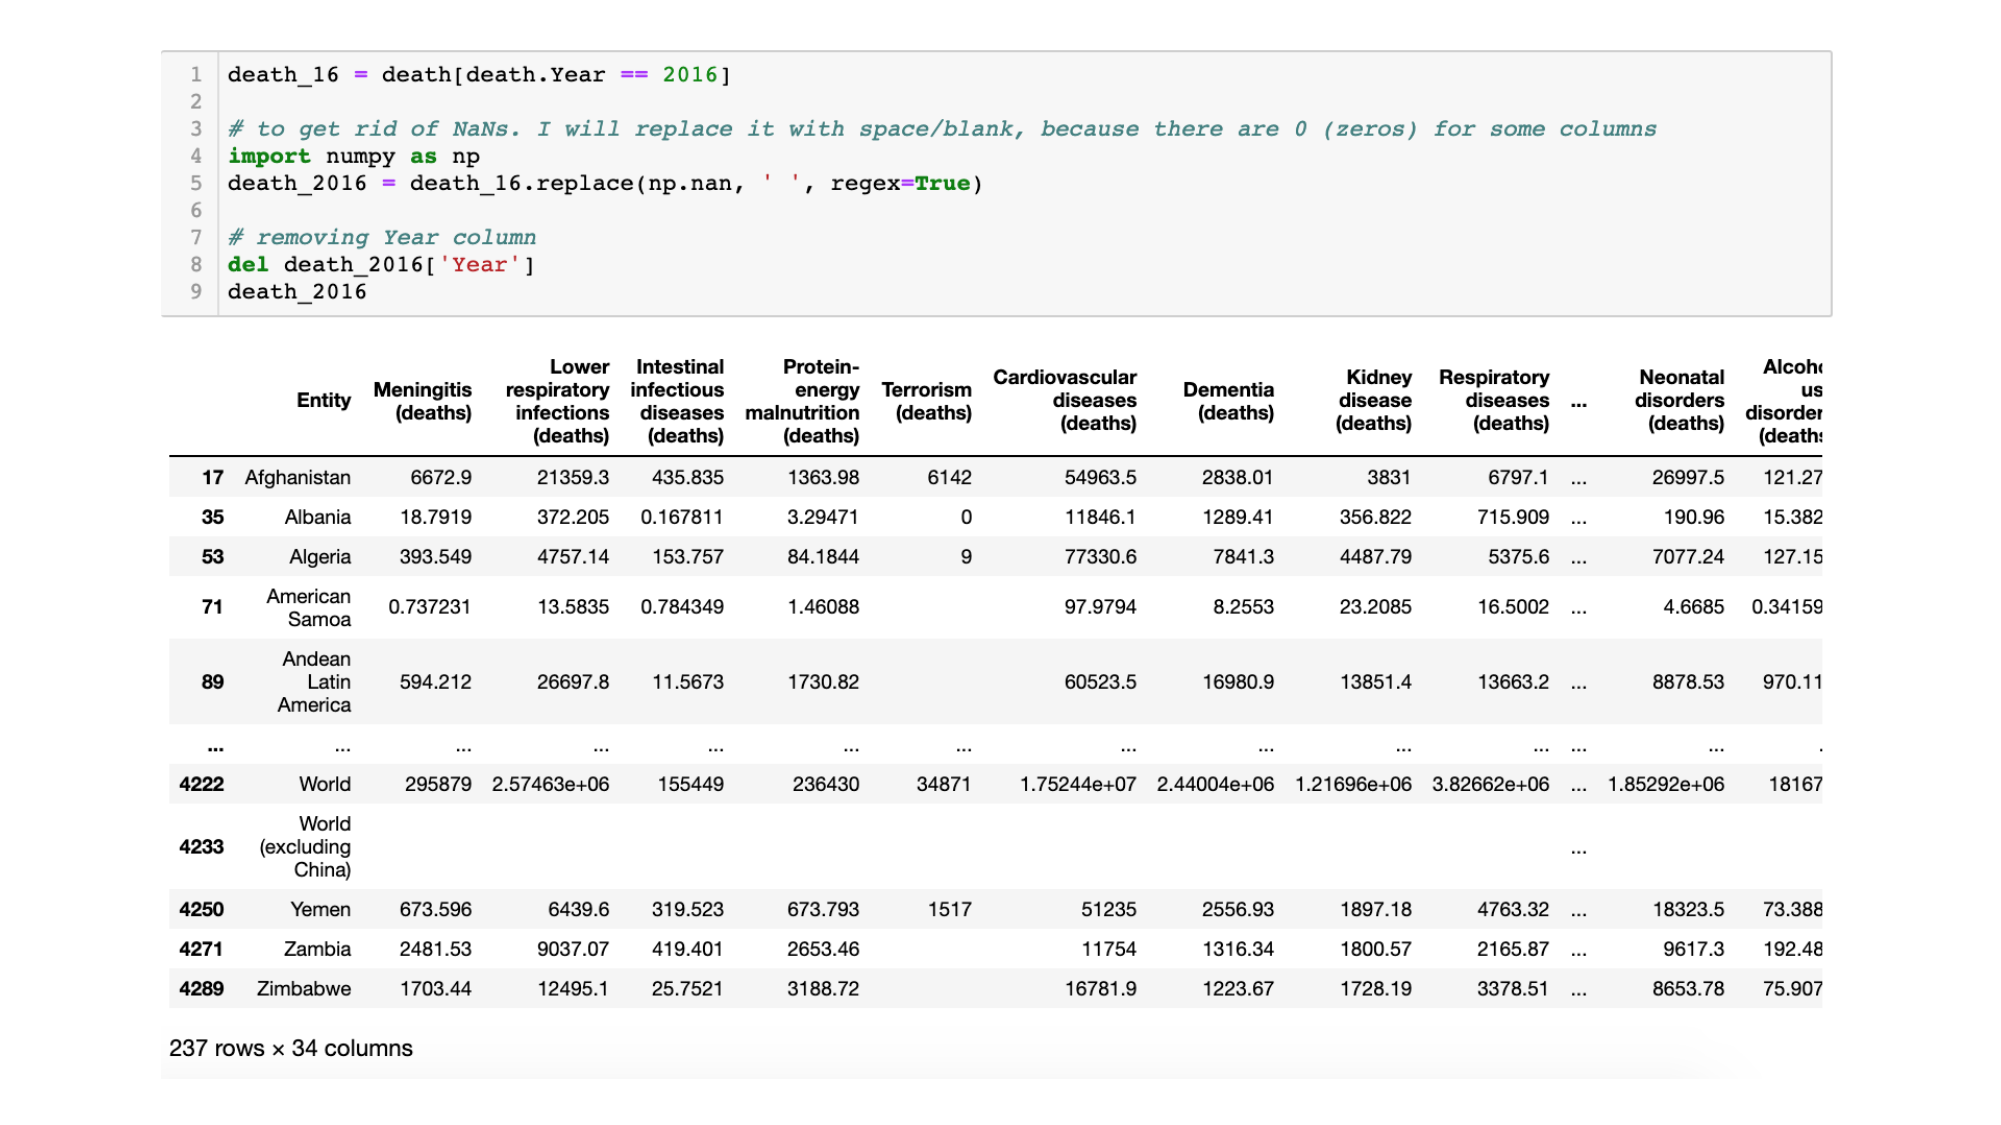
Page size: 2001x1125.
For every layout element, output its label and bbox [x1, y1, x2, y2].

picture [161, 46, 1839, 1079]
